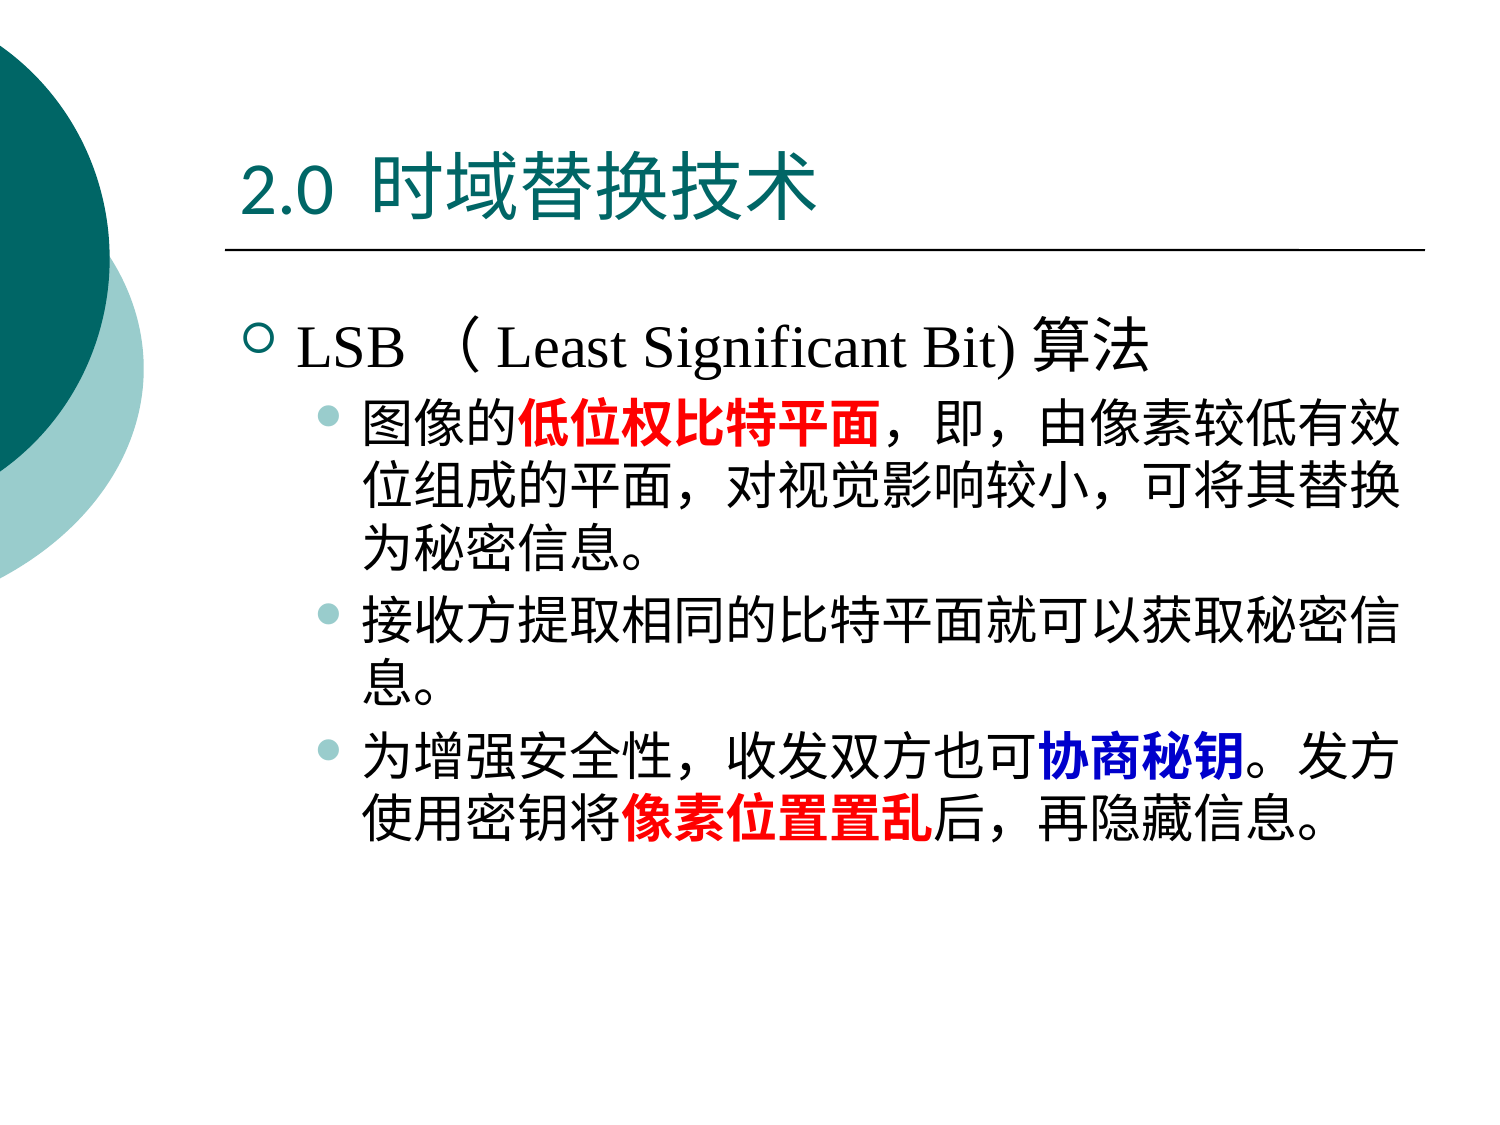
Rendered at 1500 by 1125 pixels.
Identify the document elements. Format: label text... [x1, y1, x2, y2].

list LSB（Least Significant Bit)算法 图像的低位权比特平面，即，由像素较低有效位组成的平面，对视觉影响较小，可将其替换为秘密信息。 接收方提取相同的比特平面就可以获取秘密信息。 为增强安全性，收发双方也可协商秘钥。发方使用密钥将像素位置置乱后，再隐藏信息。 [224, 299, 1425, 975]
title 2.0 时域替换技术 [224, 49, 1425, 237]
